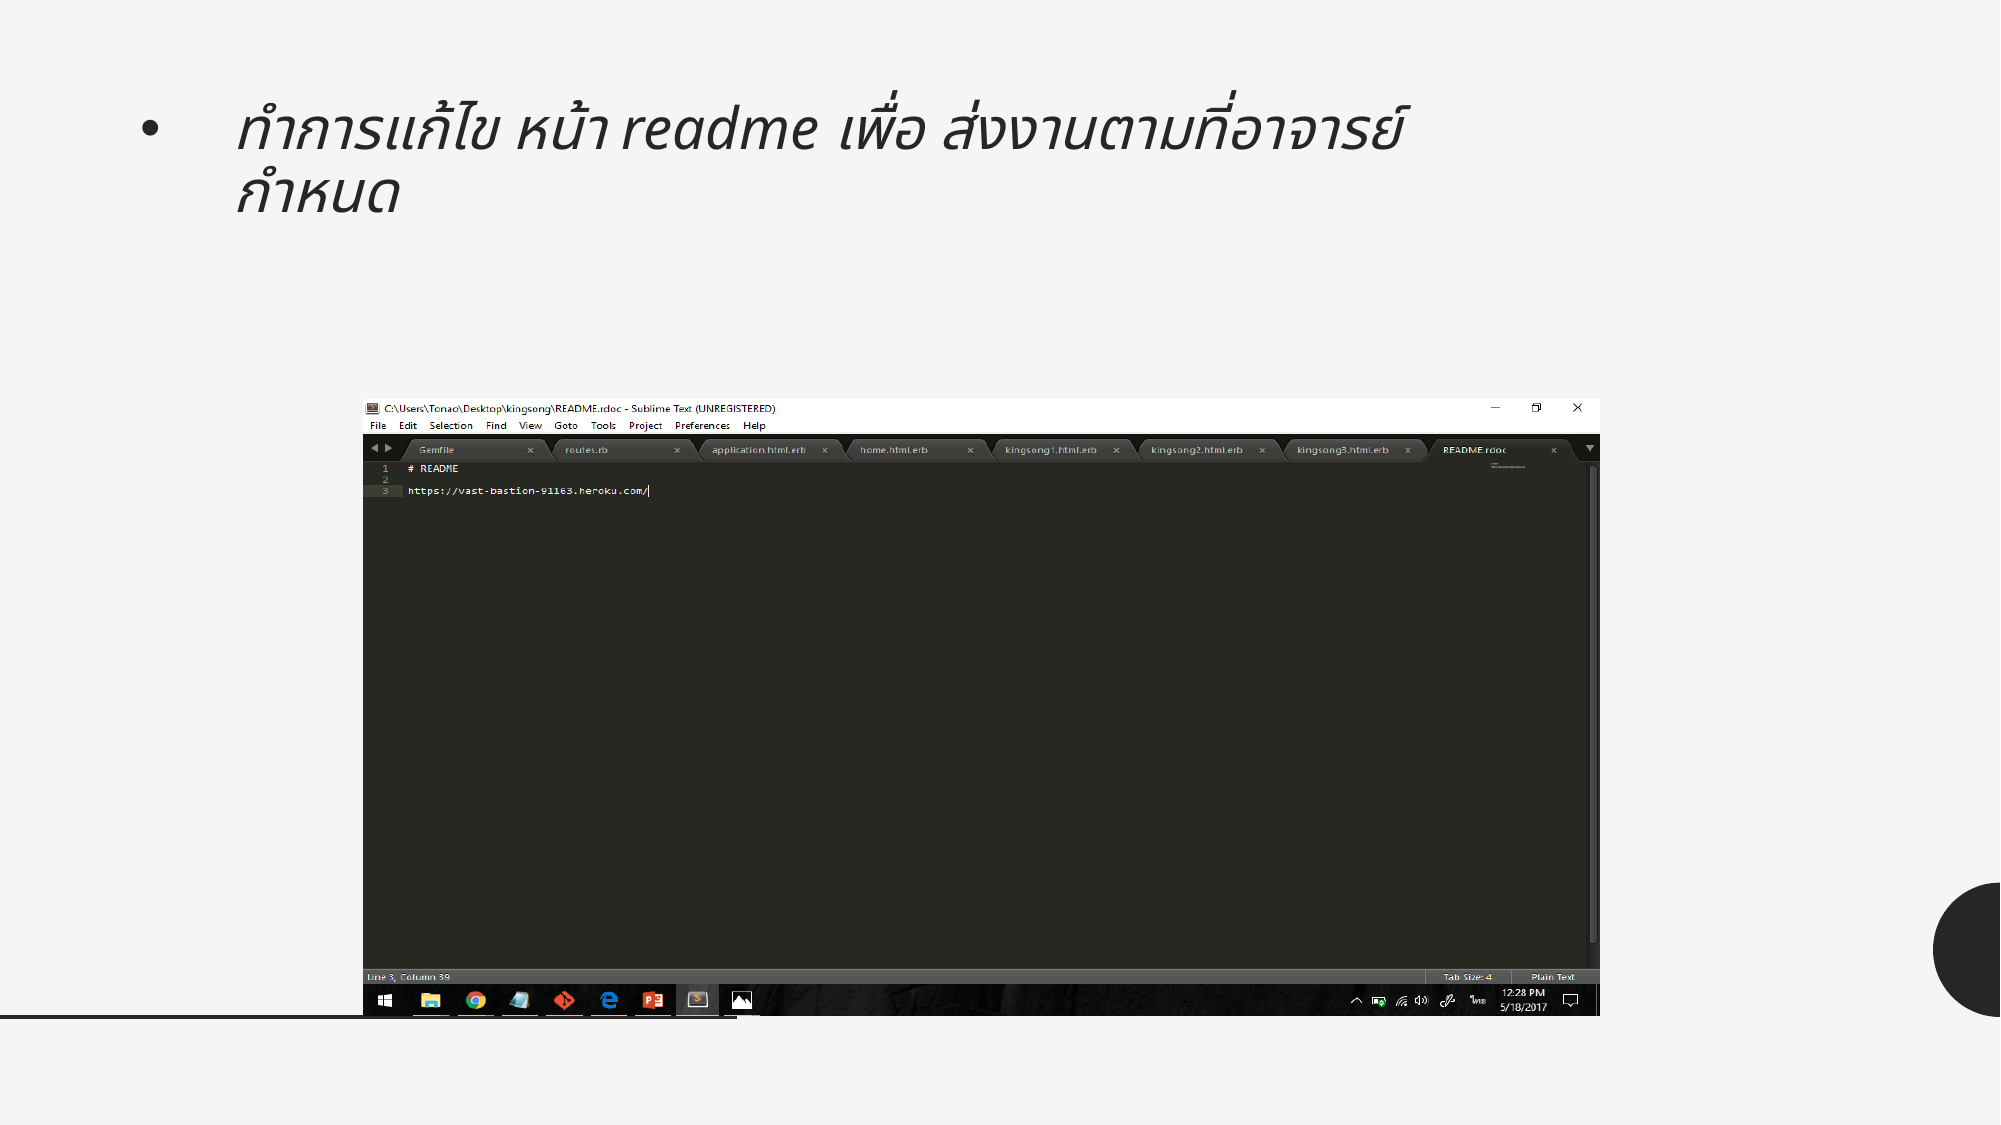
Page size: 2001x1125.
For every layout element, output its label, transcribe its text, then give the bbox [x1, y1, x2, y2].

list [362, 399, 1600, 1016]
title ทำการแก้ไข หน้า readme เพื่อ ส่งงานตามที่อาจารย์กำหนด [125, 91, 1569, 905]
